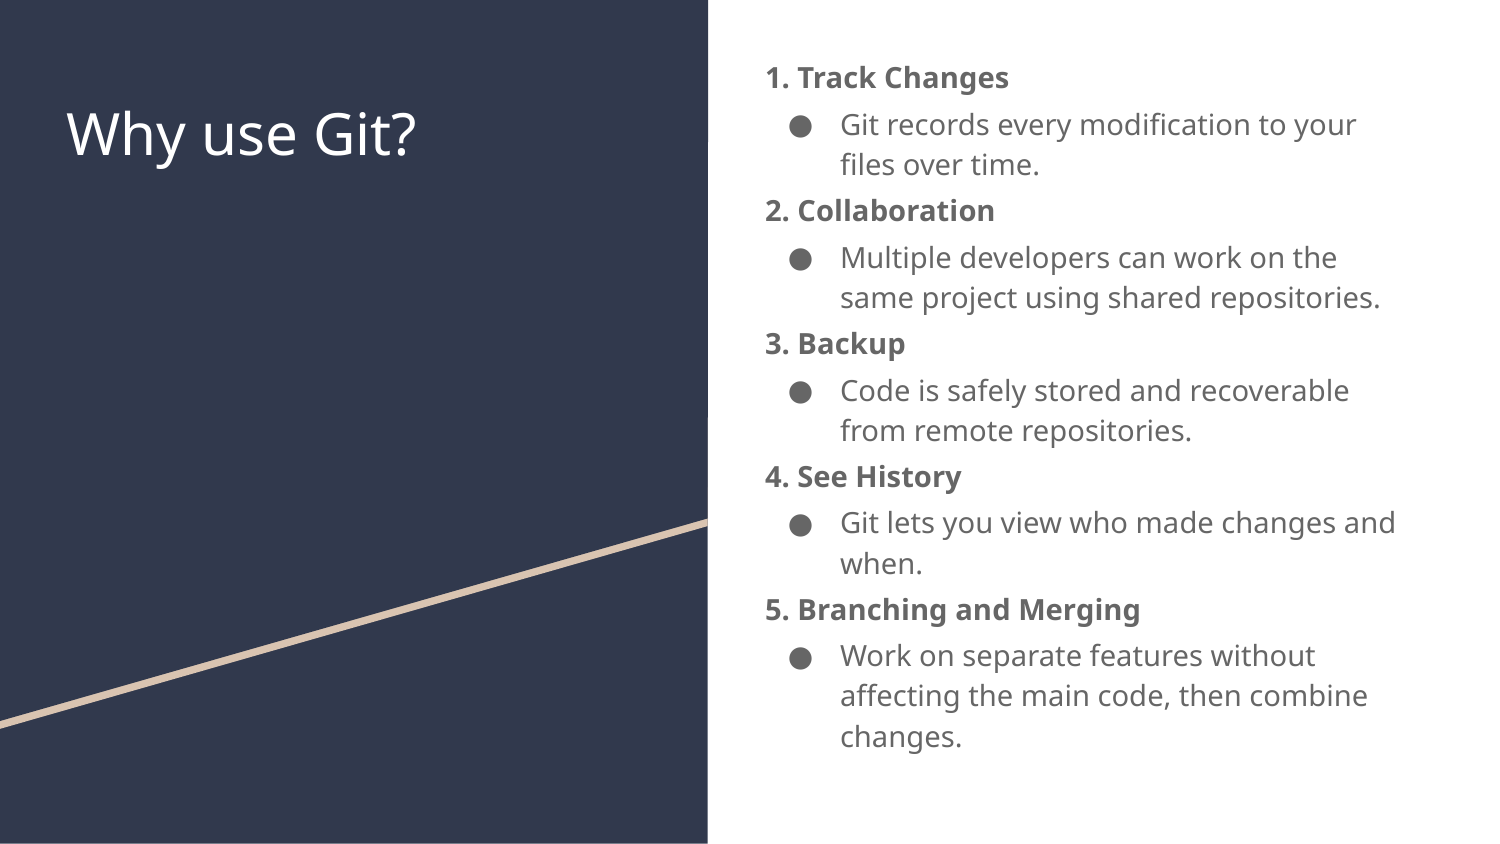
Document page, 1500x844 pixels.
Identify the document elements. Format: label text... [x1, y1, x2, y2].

list 1. Track Changes Git records every modification to your files over time. 2. Collaboration Multiple developers can work on the same project using shared repositories. 3. Backup Code is safely stored and recoverable from remote repositories. 4. See History Git lets you view who made changes and when. 5. Branching and Merging Work on separate features without affecting the main code, then combine changes. [750, 39, 1434, 833]
title Why use Git? [51, 82, 660, 494]
